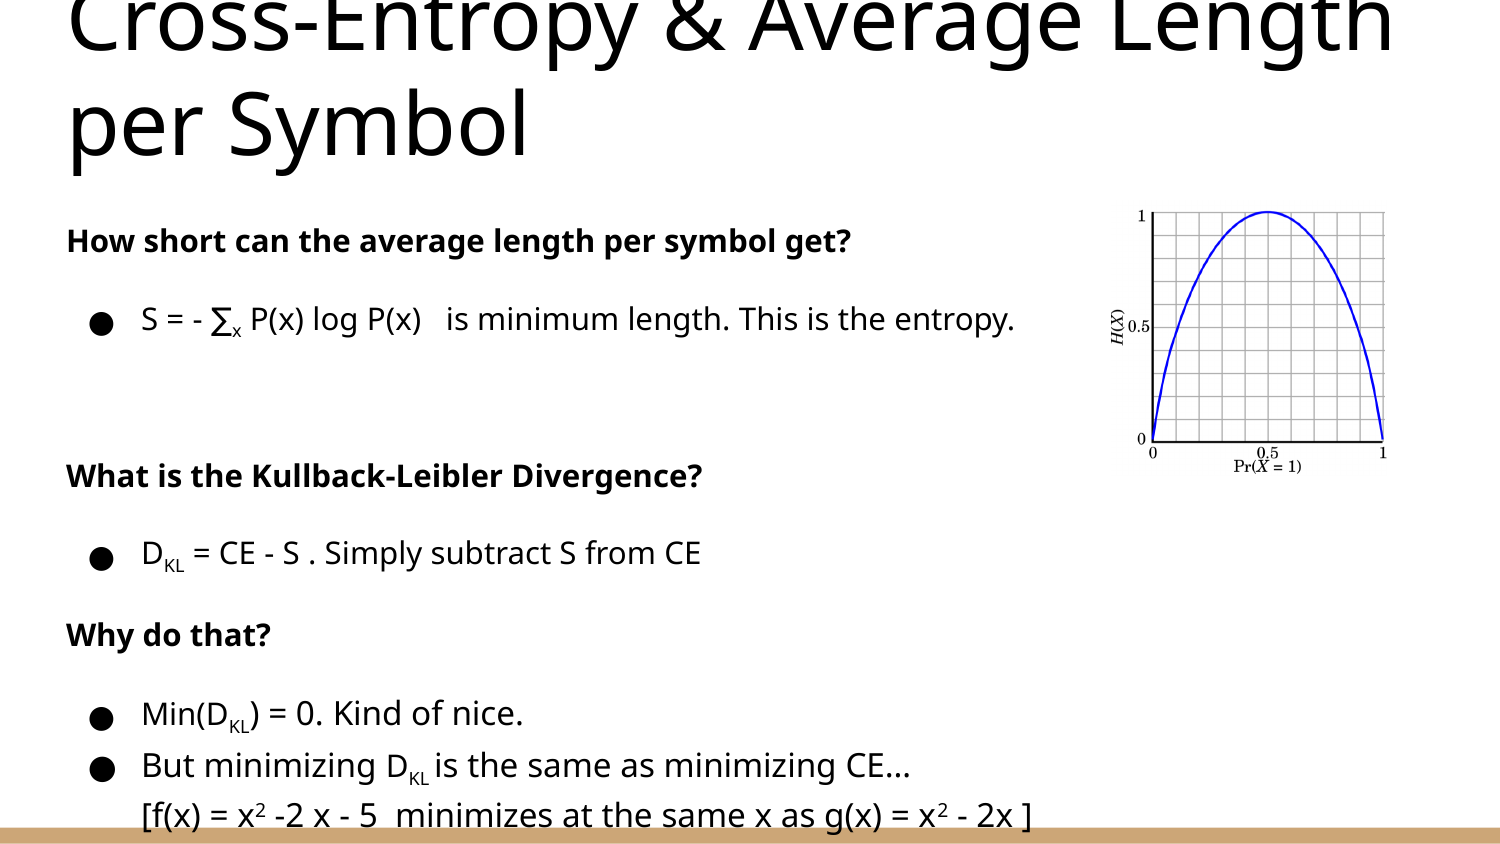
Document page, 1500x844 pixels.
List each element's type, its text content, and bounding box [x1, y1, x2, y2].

list How short can the average length per symbol get? S = - ∑x P(x) log P(x) is minimum length. This is the entropy. What is the Kullback-Leibler Divergence? DKL = CE - S . Simply subtract S from CE Why do that? Min(DKL) = 0. Kind of nice. But minimizing DKL is the same as minimizing CE… [f(x) = x2 -2 x - 5 minimizes at the same x as g(x) = x2 - 2x ] [51, 200, 1449, 752]
picture [1111, 200, 1387, 477]
title Cross-Entropy & Average Length per Symbol [51, 51, 1449, 189]
